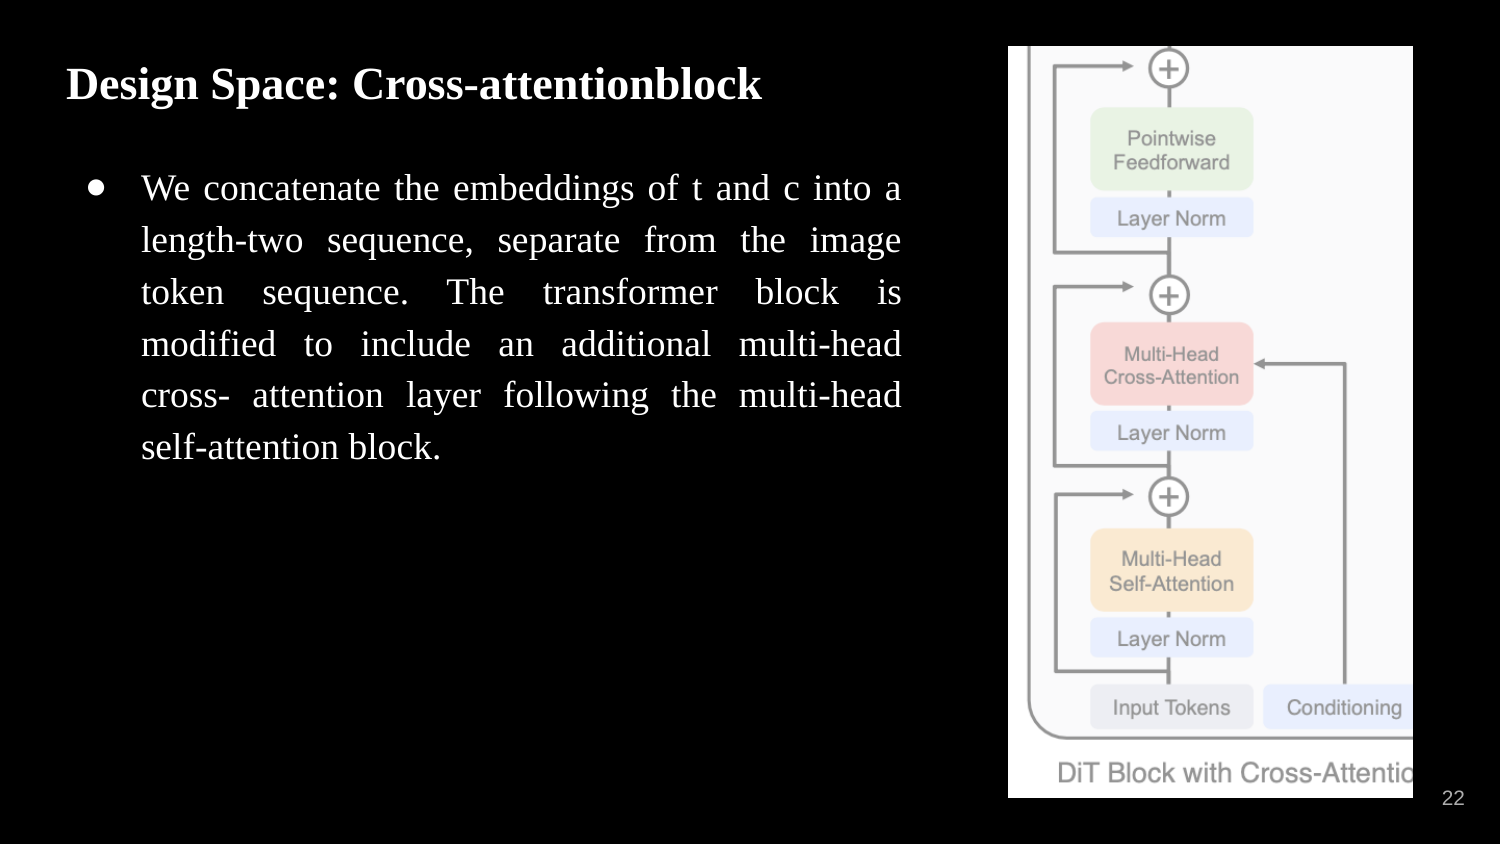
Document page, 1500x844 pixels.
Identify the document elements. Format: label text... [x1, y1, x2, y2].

slide_number ‹#› [1389, 764, 1480, 830]
title Design Space: Cross-attentionblock [51, 30, 1449, 125]
list We concatenate the embeddings of t and c into a length-two sequence, separate from the image token sequence. The transformer block is modified to include an additional multi-head cross- attention layer following the multi-head self-attention block. [51, 141, 918, 703]
picture [1007, 45, 1414, 798]
